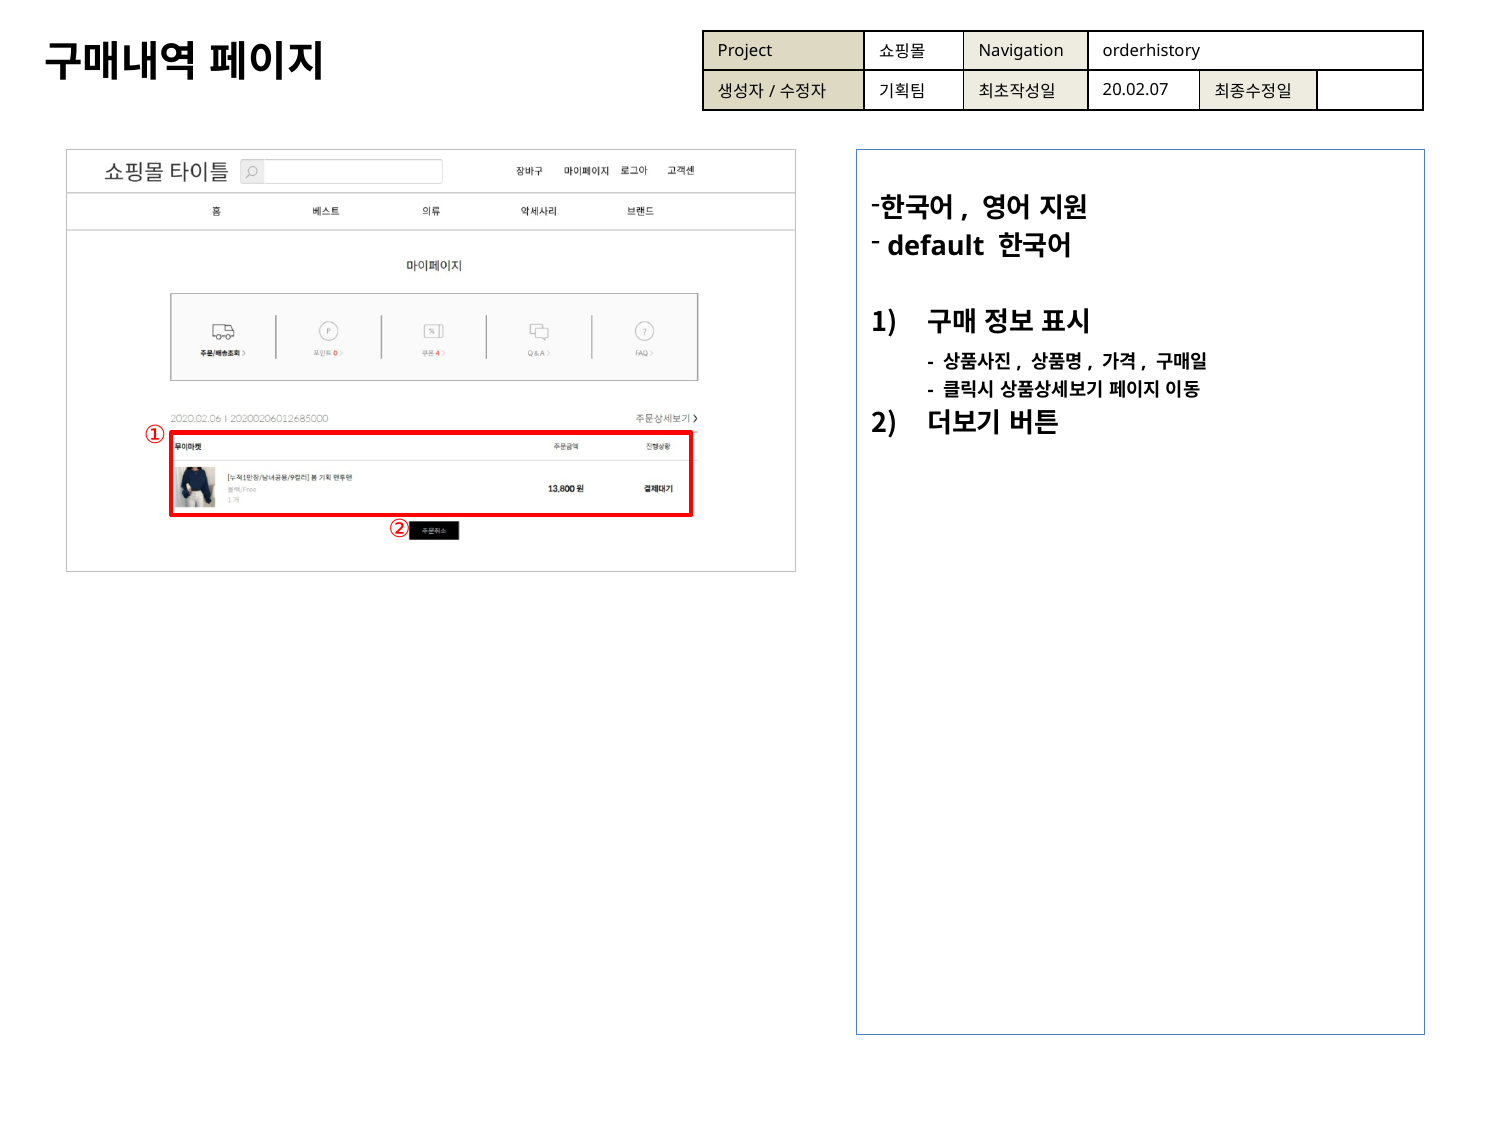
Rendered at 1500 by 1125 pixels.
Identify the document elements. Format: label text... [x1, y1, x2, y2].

table_cell 20.02.07 [1089, 71, 1199, 109]
table_cell 최초작성일 [964, 71, 1087, 109]
table_cell 생성자/수정자 [704, 71, 863, 109]
table_cell 기획팀 [865, 71, 963, 109]
title 구매내역 페이지 [29, 19, 609, 100]
table_header Navigation [964, 32, 1087, 69]
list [66, 148, 796, 572]
table_header orderhistory [1089, 32, 1422, 69]
list 한국어, 영어 지원 default 한국어 구매 정보 표시 - 상품사진, 상품명, 가격, 구매일 - 클릭시 상품상세보기 페이지 이동 더보기 버튼 [856, 149, 1425, 1035]
table_cell [1318, 71, 1422, 109]
table_cell 최종수정일 [1200, 71, 1316, 109]
table_header 쇼핑몰 [865, 32, 963, 69]
table_header Project [704, 32, 863, 69]
